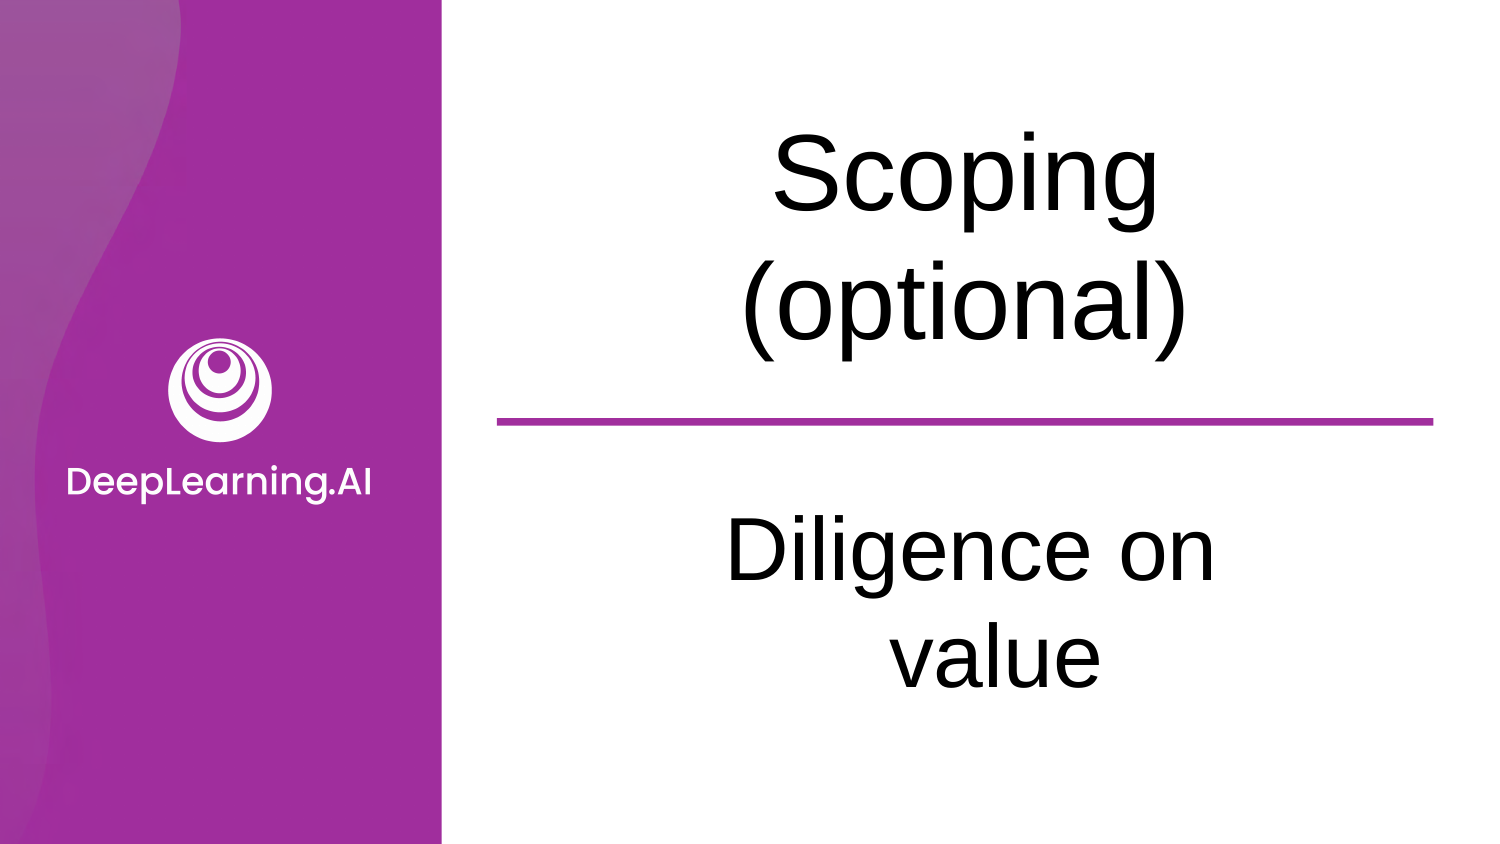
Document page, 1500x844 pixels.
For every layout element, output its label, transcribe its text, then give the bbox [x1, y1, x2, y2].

text_box Diligence on value [722, 489, 1222, 706]
picture [0, 0, 442, 844]
text_box Scoping (optional) [737, 95, 1194, 362]
